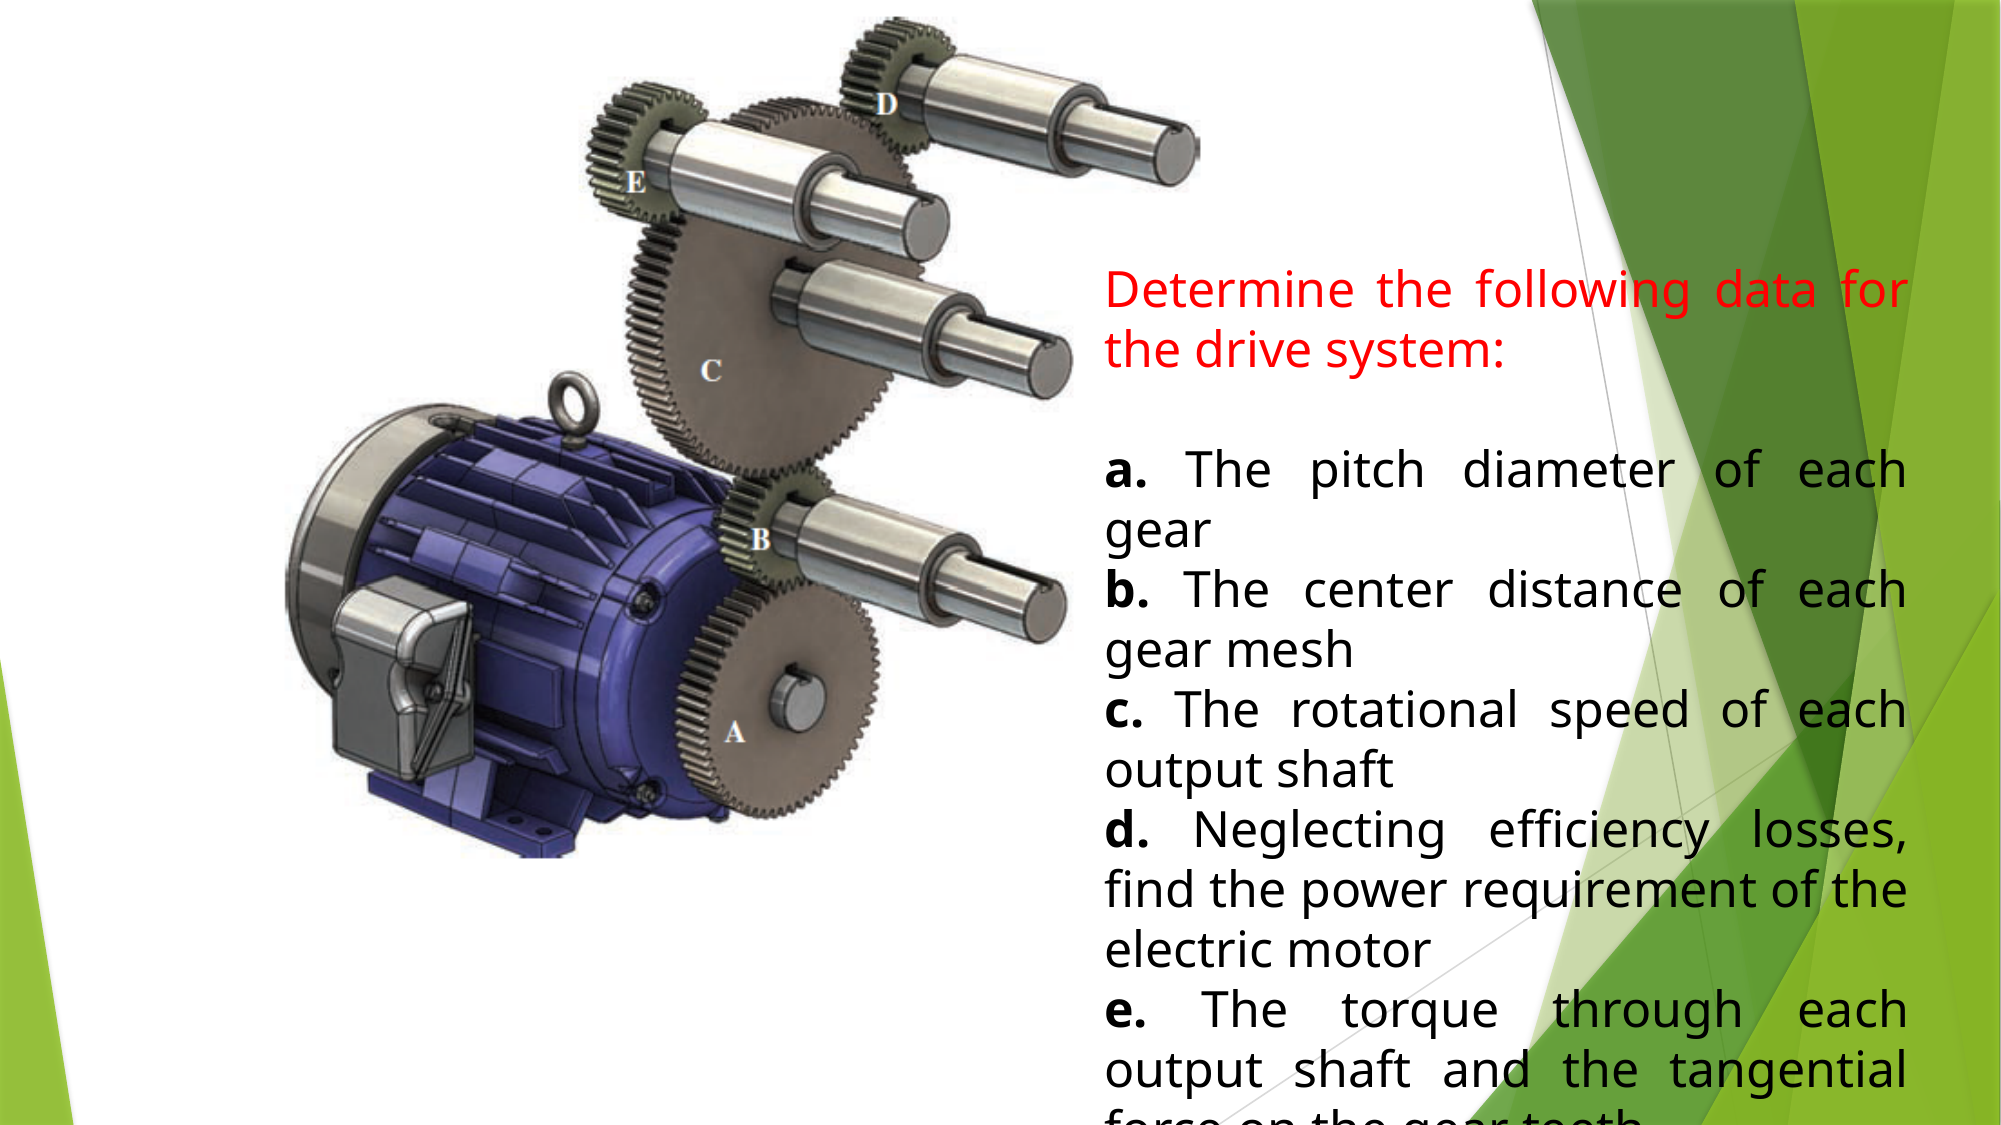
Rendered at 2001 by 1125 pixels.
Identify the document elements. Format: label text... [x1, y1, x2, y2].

picture [270, 0, 1218, 876]
title Gears [1220, 0, 1675, 163]
text_box Determine the following data for the drive system: a. The pitch diameter of each gear b. The center distance of each gear mesh c. The rotational speed of each output shaft d. Neglecting efficiency losses, find the power requirement of the electric motor e. The torque through each output shaft and the tangential force on the gear teeth [1089, 249, 1924, 1125]
